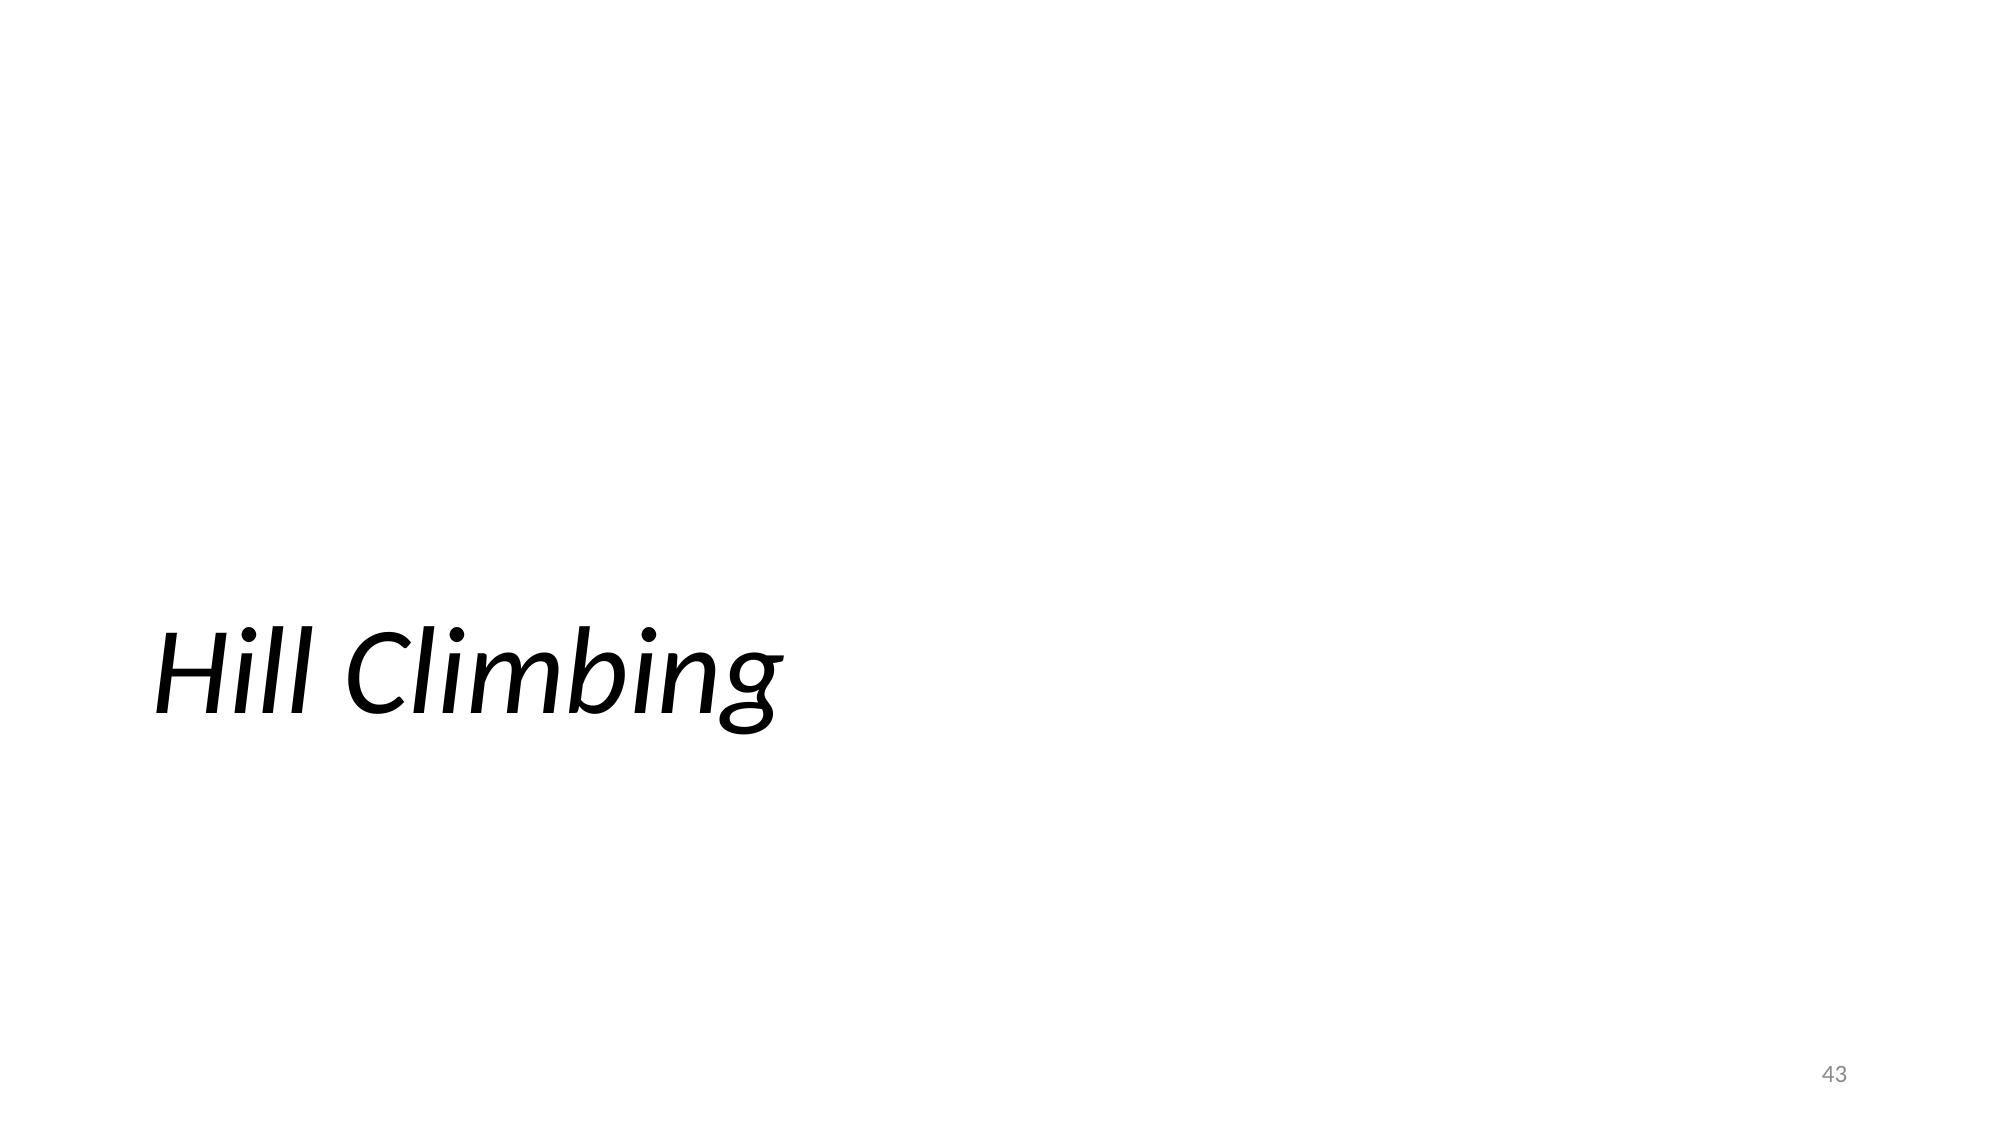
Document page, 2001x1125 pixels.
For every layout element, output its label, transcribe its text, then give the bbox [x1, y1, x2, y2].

title Hill Climbing [136, 280, 1862, 749]
slide_number 43 [1412, 1042, 1863, 1103]
